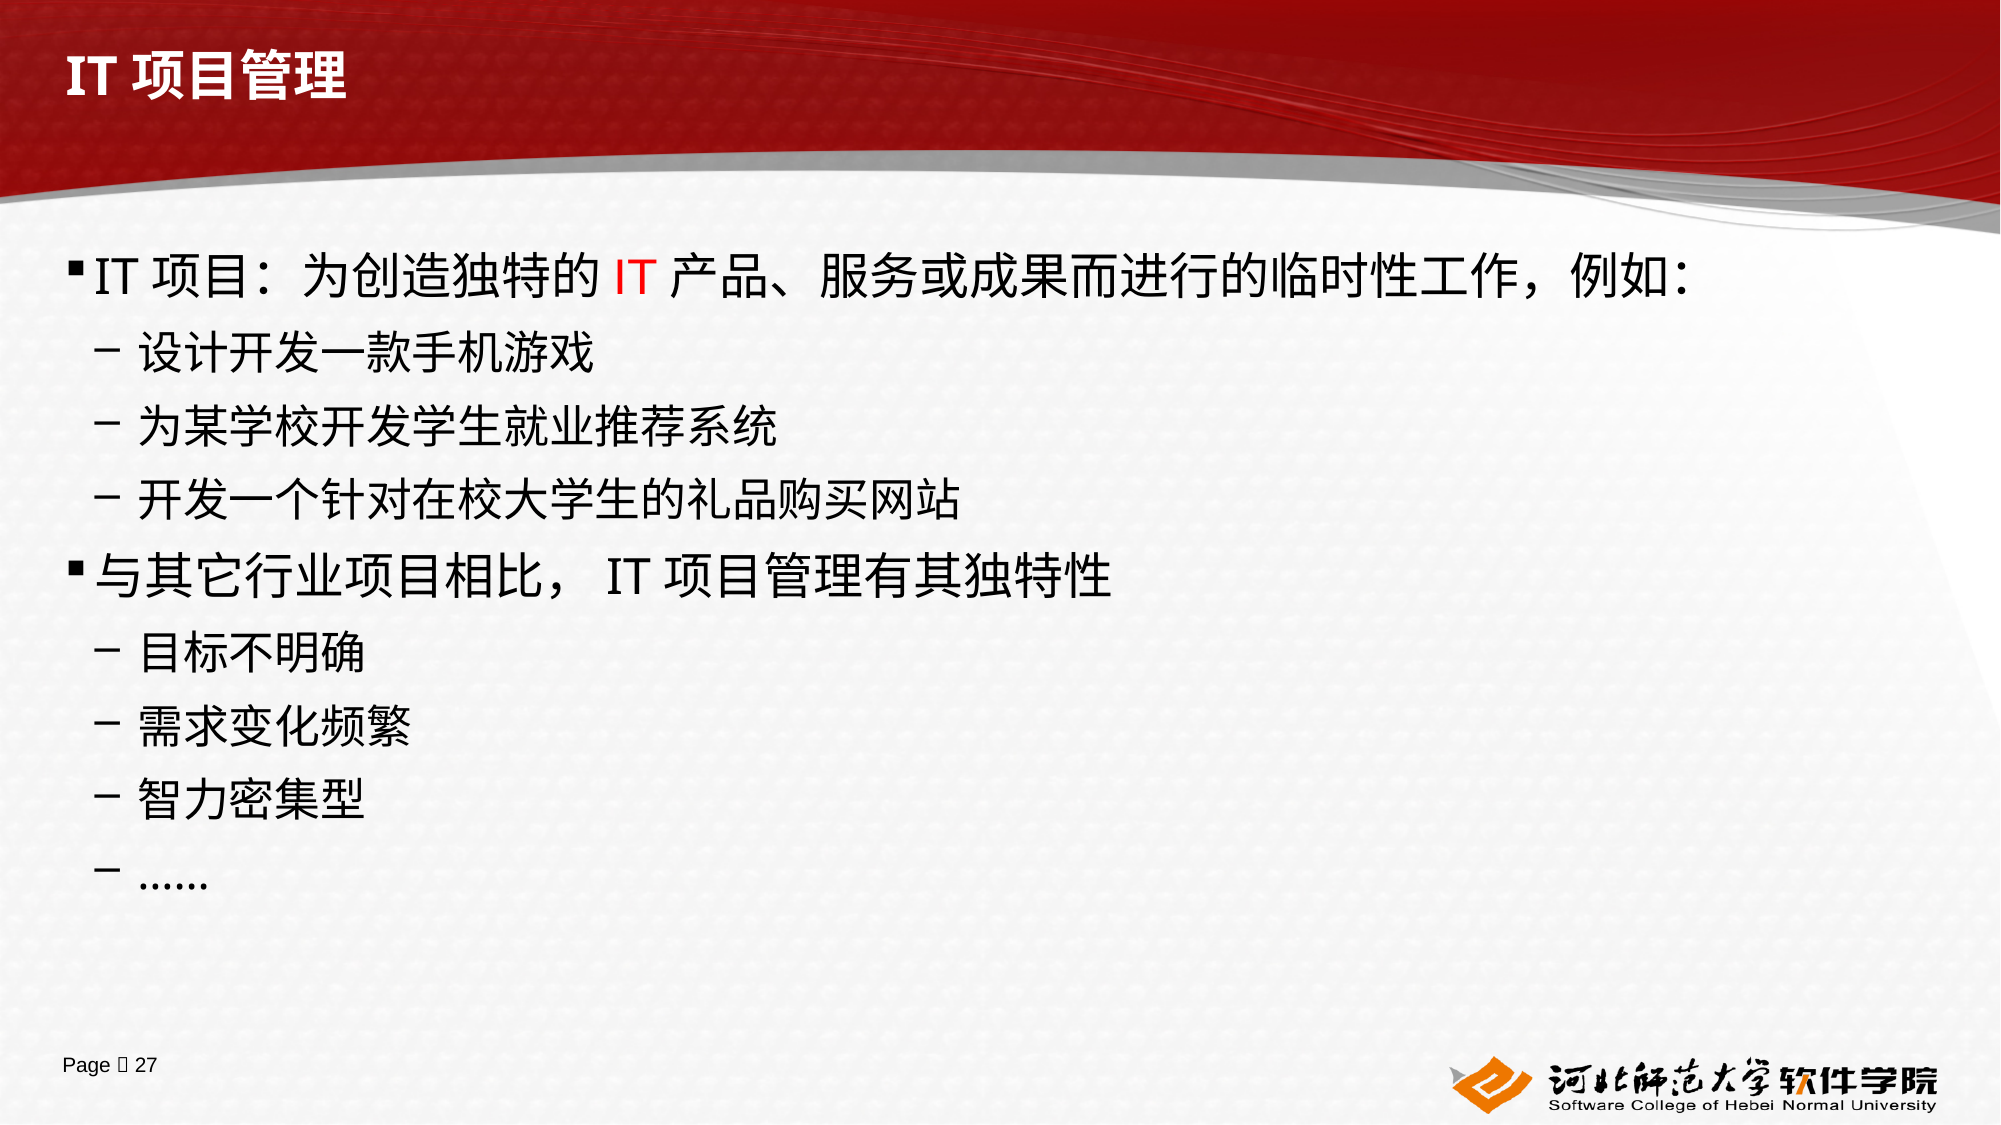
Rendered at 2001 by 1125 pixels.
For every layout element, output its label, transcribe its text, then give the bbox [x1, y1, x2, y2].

picture [0, 0, 2001, 1125]
list IT项目：为创造独特的IT产品、服务或成果而进行的临时性工作，例如： 设计开发一款手机游戏 为某学校开发学生就业推荐系统 开发一个针对在校大学生的礼品购买网站 与其它行业项目相比，IT项目管理有其独特性 目标不明确 需求变化频繁 智力密集型 …… [64, 243, 1930, 952]
title IT项目管理 [65, 41, 1930, 148]
